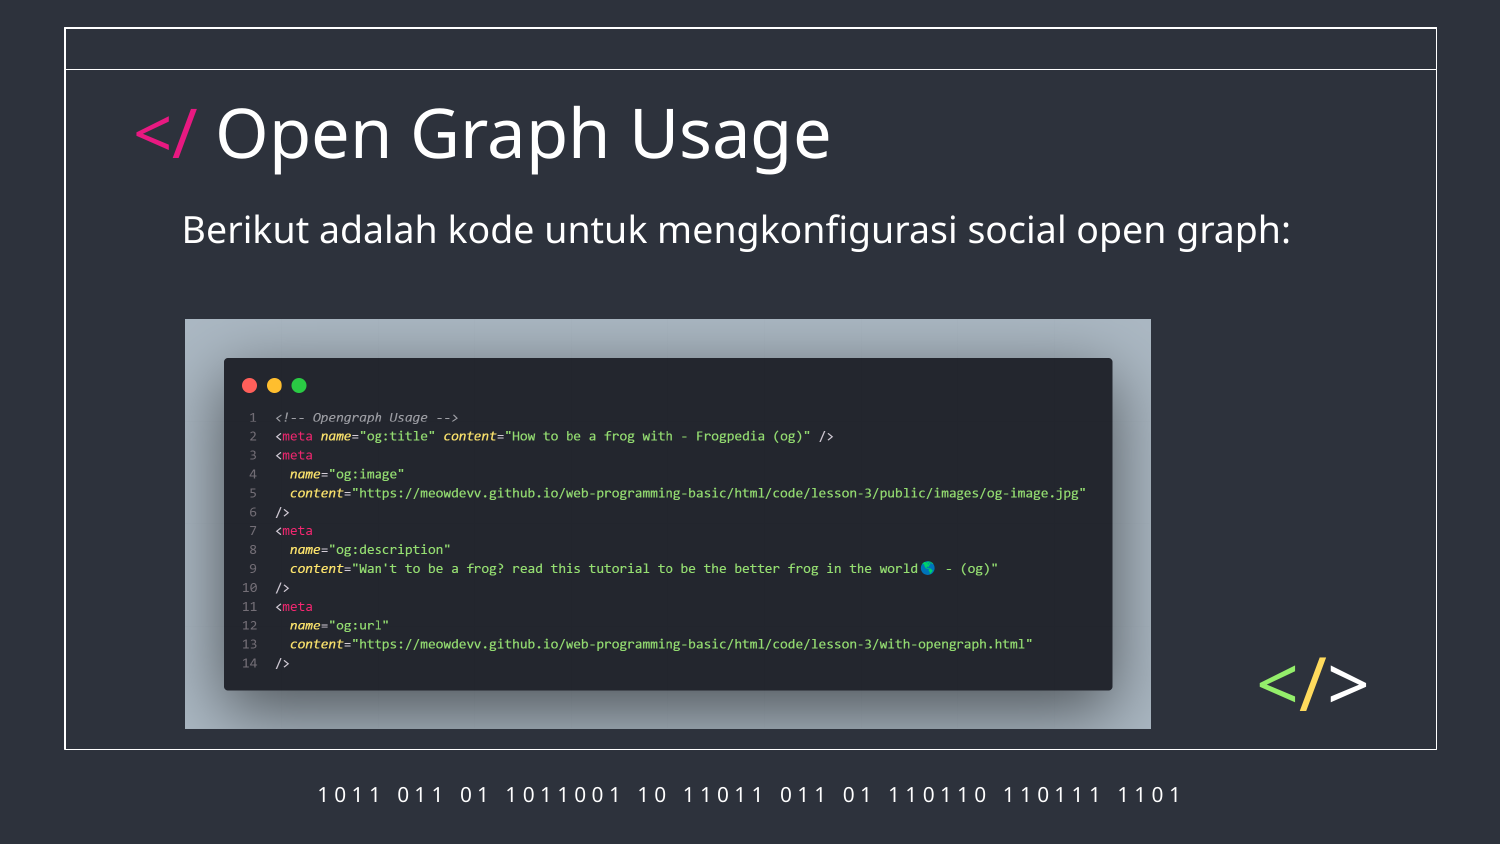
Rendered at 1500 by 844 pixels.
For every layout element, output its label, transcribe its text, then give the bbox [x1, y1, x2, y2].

text_box Berikut adalah kode untuk mengkonfigurasi social open graph: [166, 198, 1418, 259]
text_box </> [1209, 644, 1418, 729]
picture [185, 319, 1151, 730]
title </ Open Graph Usage [118, 75, 1382, 170]
